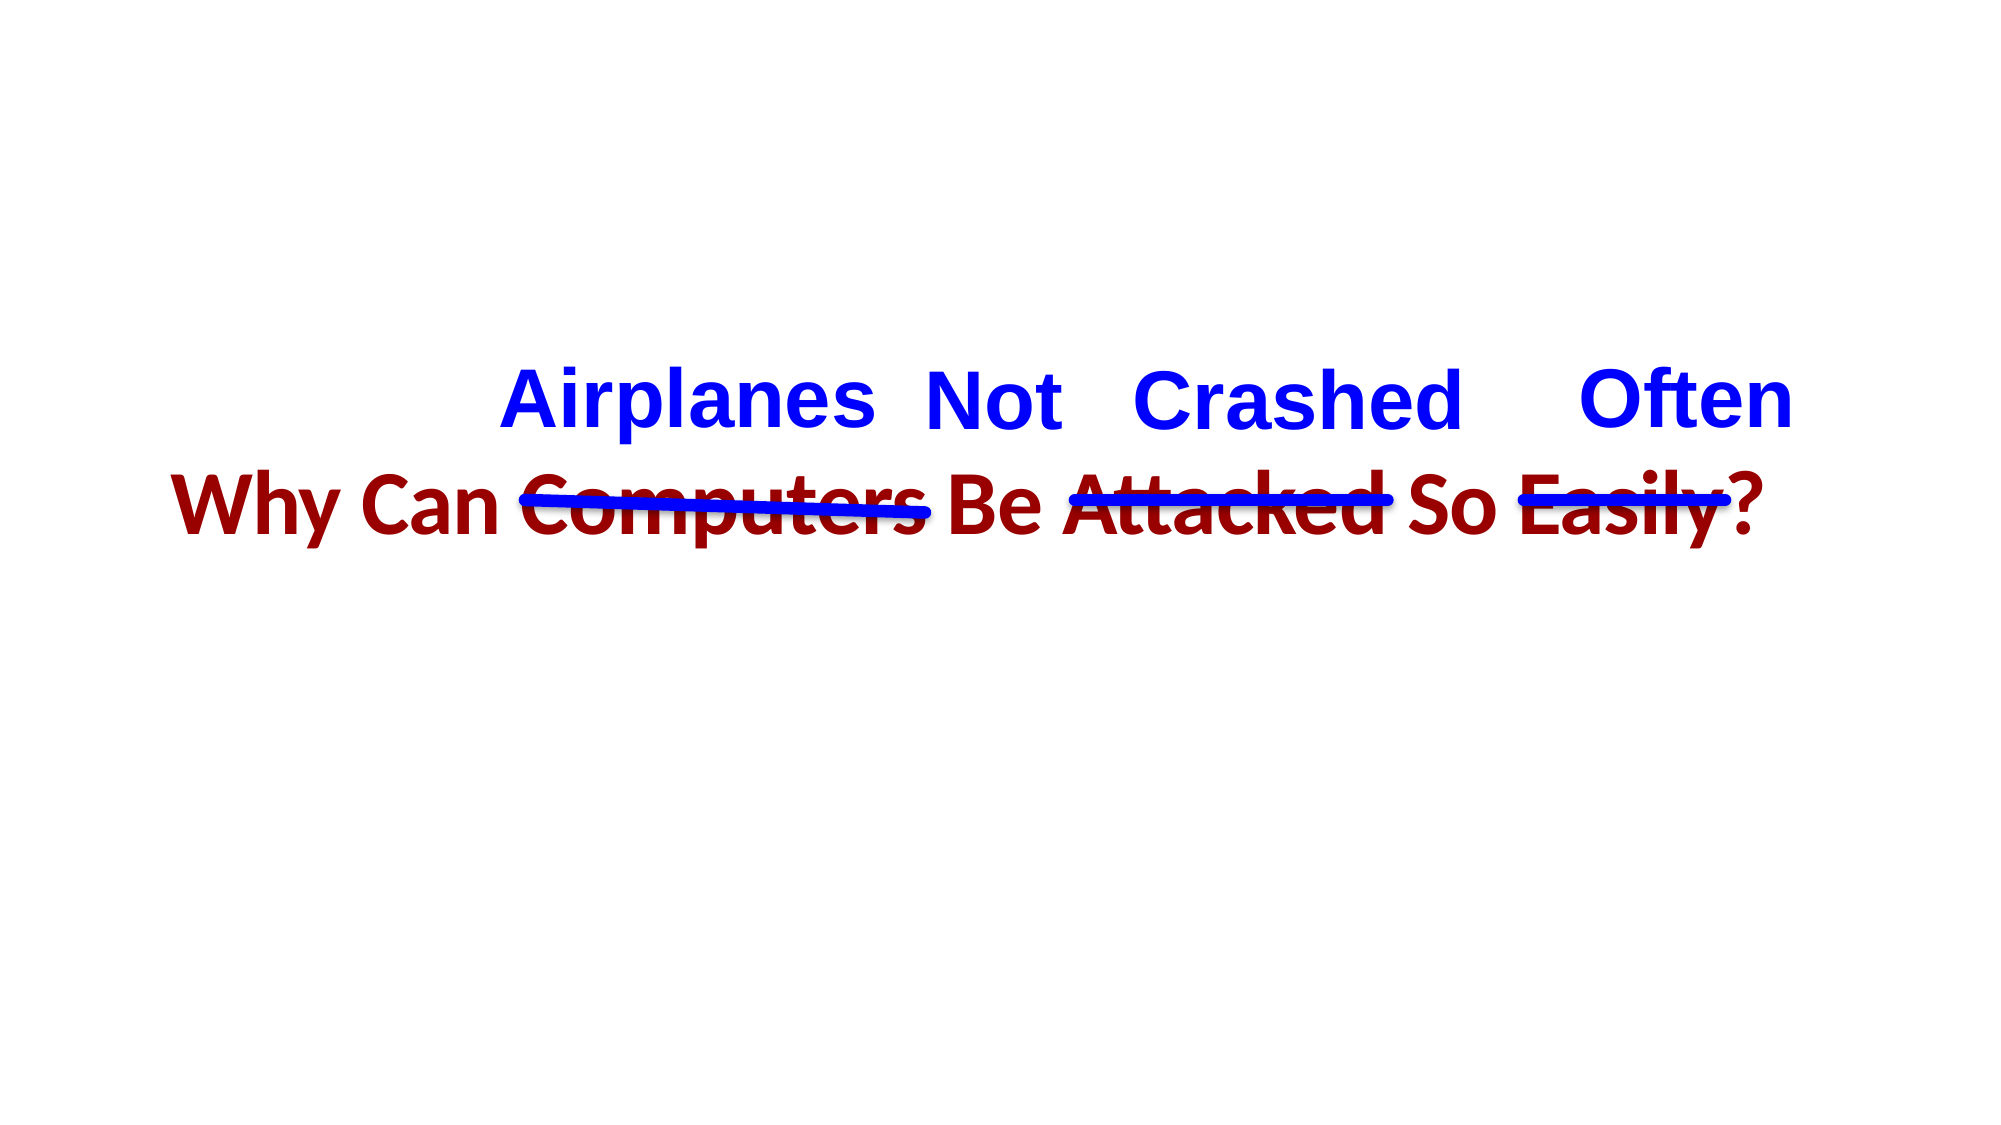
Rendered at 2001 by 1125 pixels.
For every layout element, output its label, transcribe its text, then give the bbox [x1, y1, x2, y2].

title Why Can Computers Be Attacked So Easily? [162, 394, 1775, 711]
text_box Not Crashed [924, 346, 1579, 447]
text_box Often [1578, 343, 1944, 444]
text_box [524, 499, 926, 513]
text_box Airplanes [498, 343, 1014, 444]
